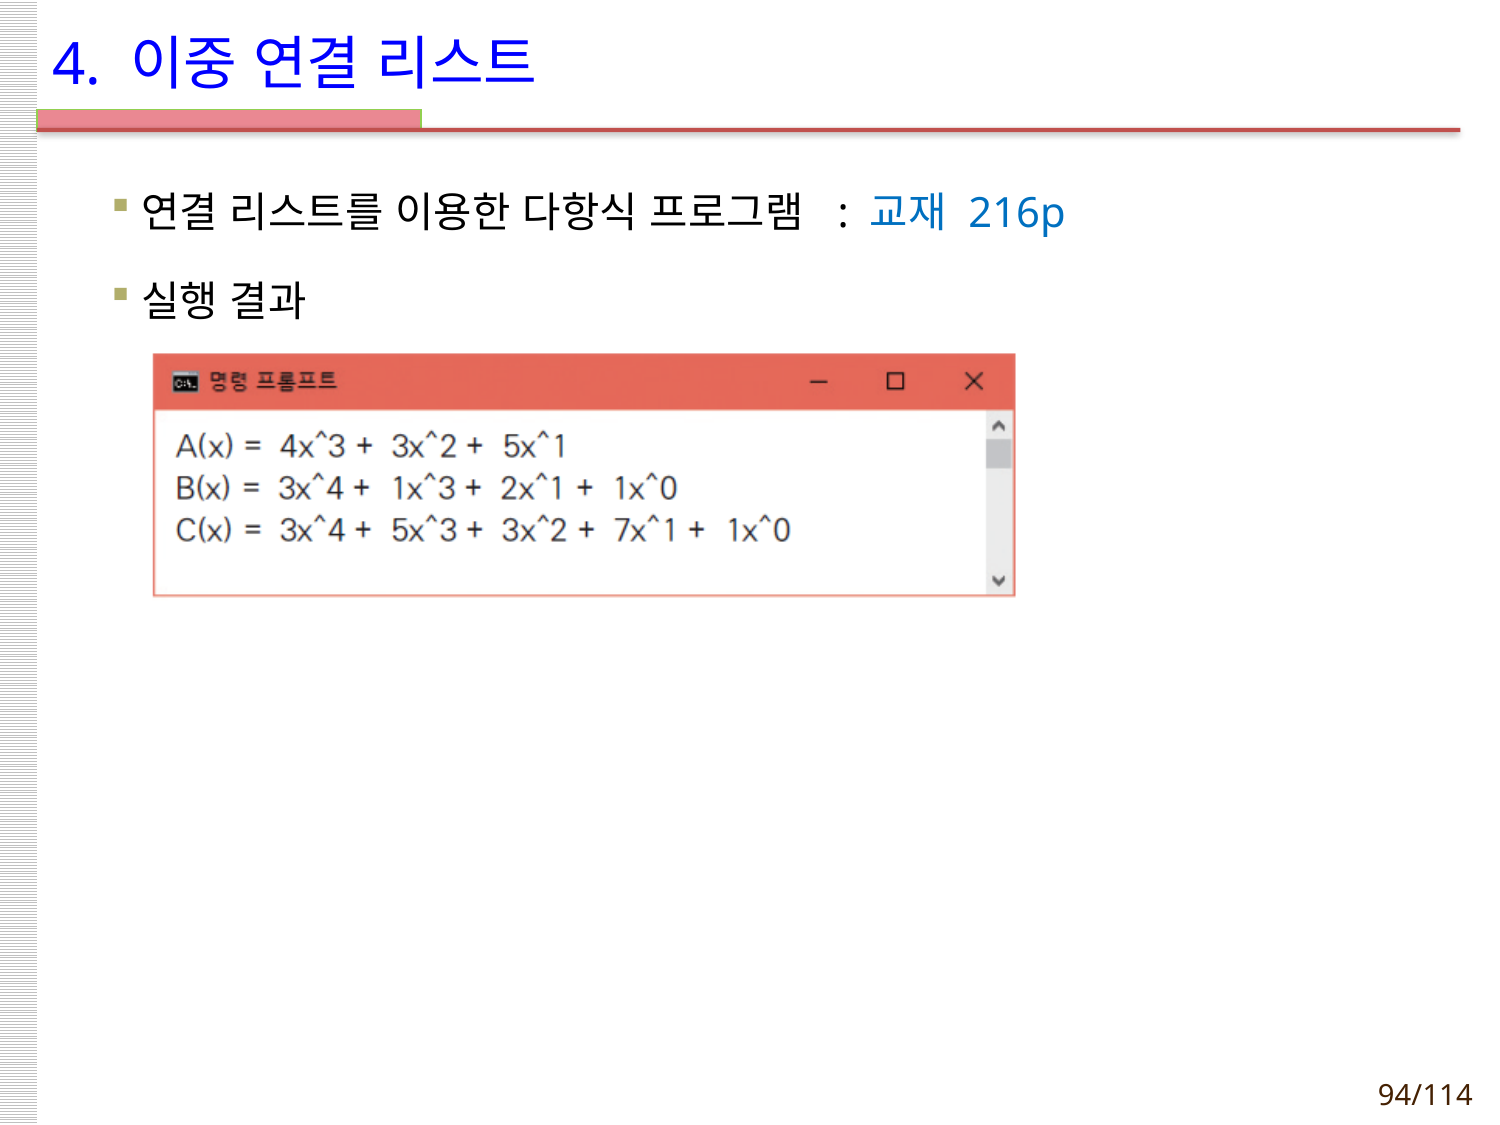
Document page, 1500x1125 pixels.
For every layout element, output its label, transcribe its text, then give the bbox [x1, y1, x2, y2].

list 연결 리스트를 이용한 다항식 프로그램 : 교재 216p 실행 결과 [37, 152, 1463, 1091]
title 4. 이중 연결 리스트 [37, 13, 1278, 109]
picture [147, 349, 1022, 605]
